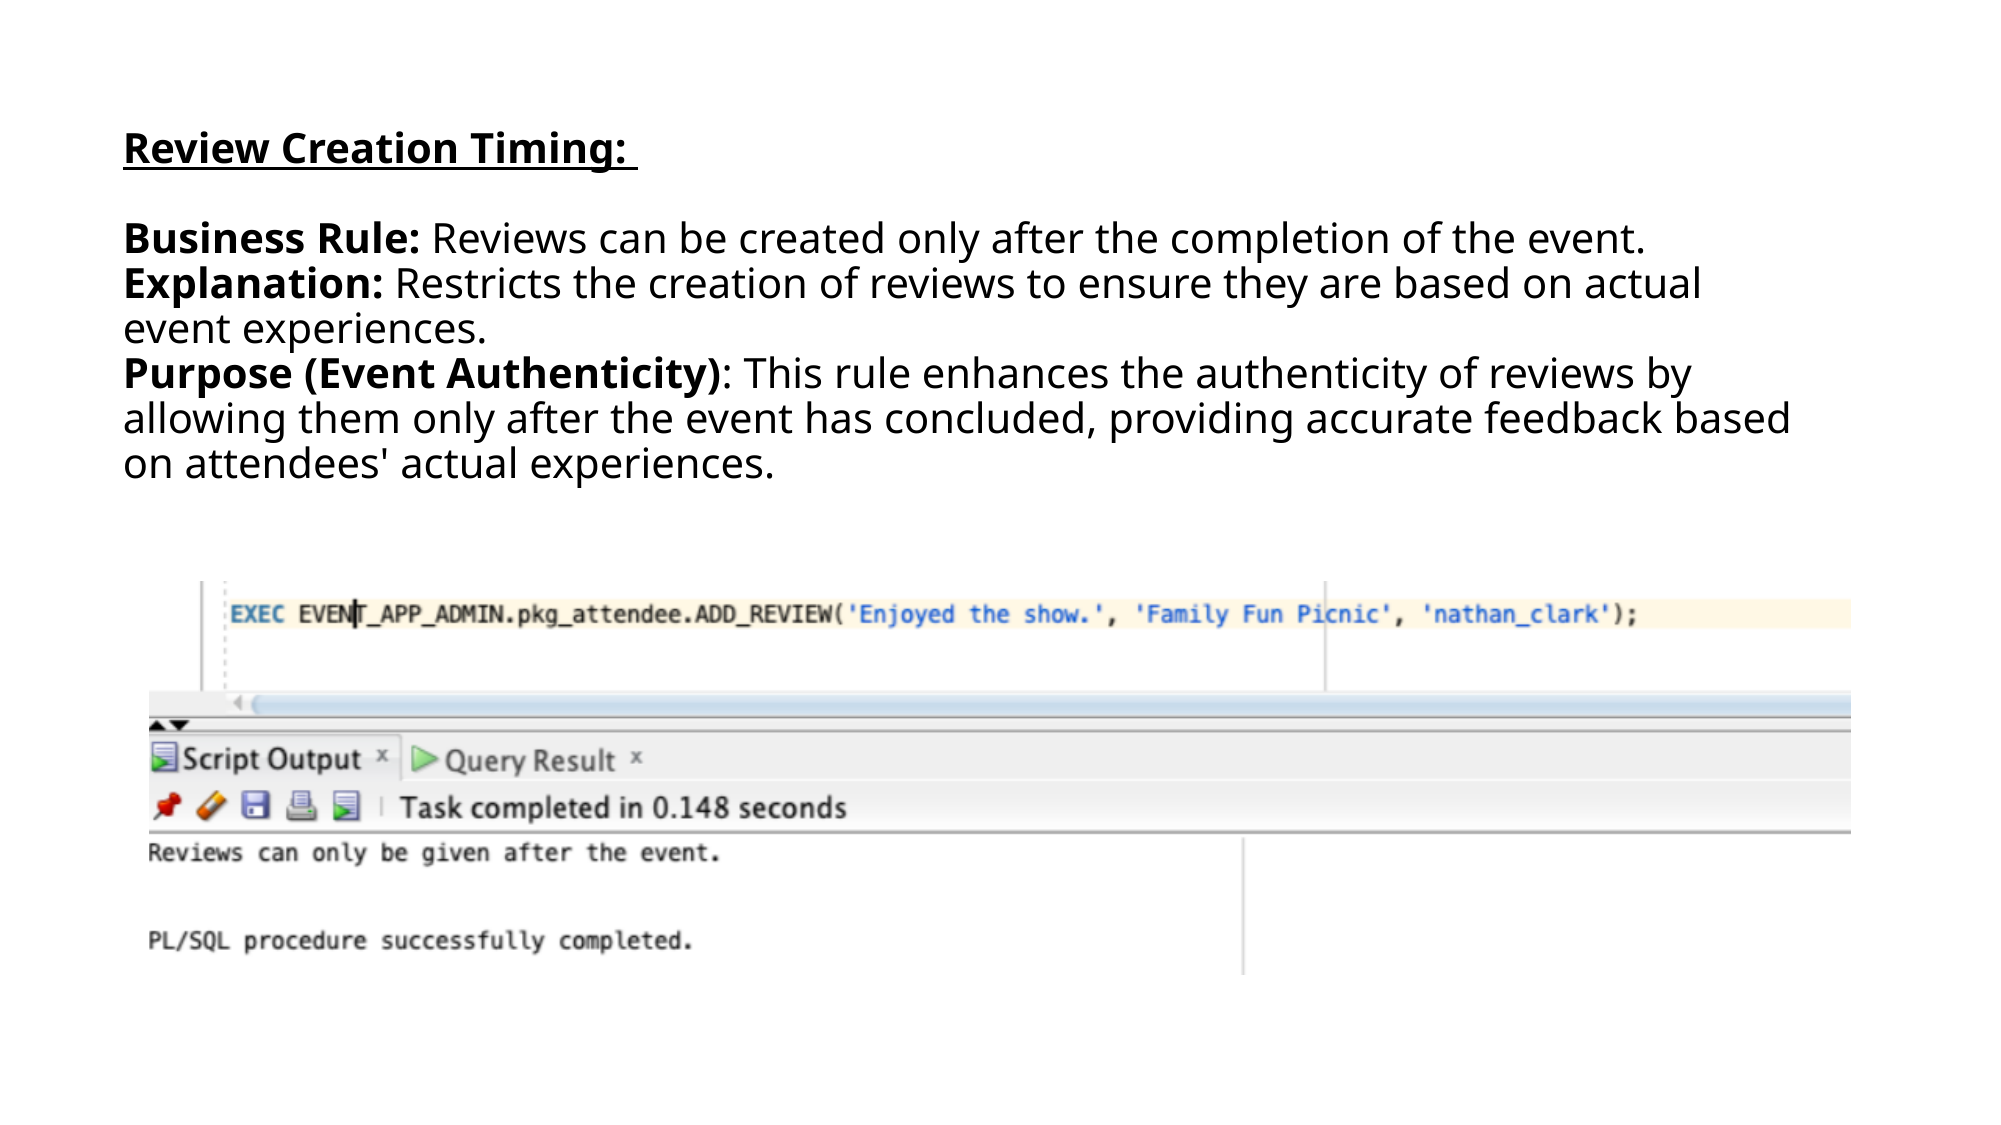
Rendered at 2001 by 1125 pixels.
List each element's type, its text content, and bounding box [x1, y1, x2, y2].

title Review Creation Timing: Business Rule: Reviews can be created only after the completion of the event. Explanation: Restricts the creation of reviews to ensure they are based on actual event experiences. Purpose (Event Authenticity): This rule enhances the authenticity of reviews by allowing them only after the event has concluded, providing accurate feedback based on attendees' actual experiences. [107, 196, 1833, 414]
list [149, 581, 1851, 975]
